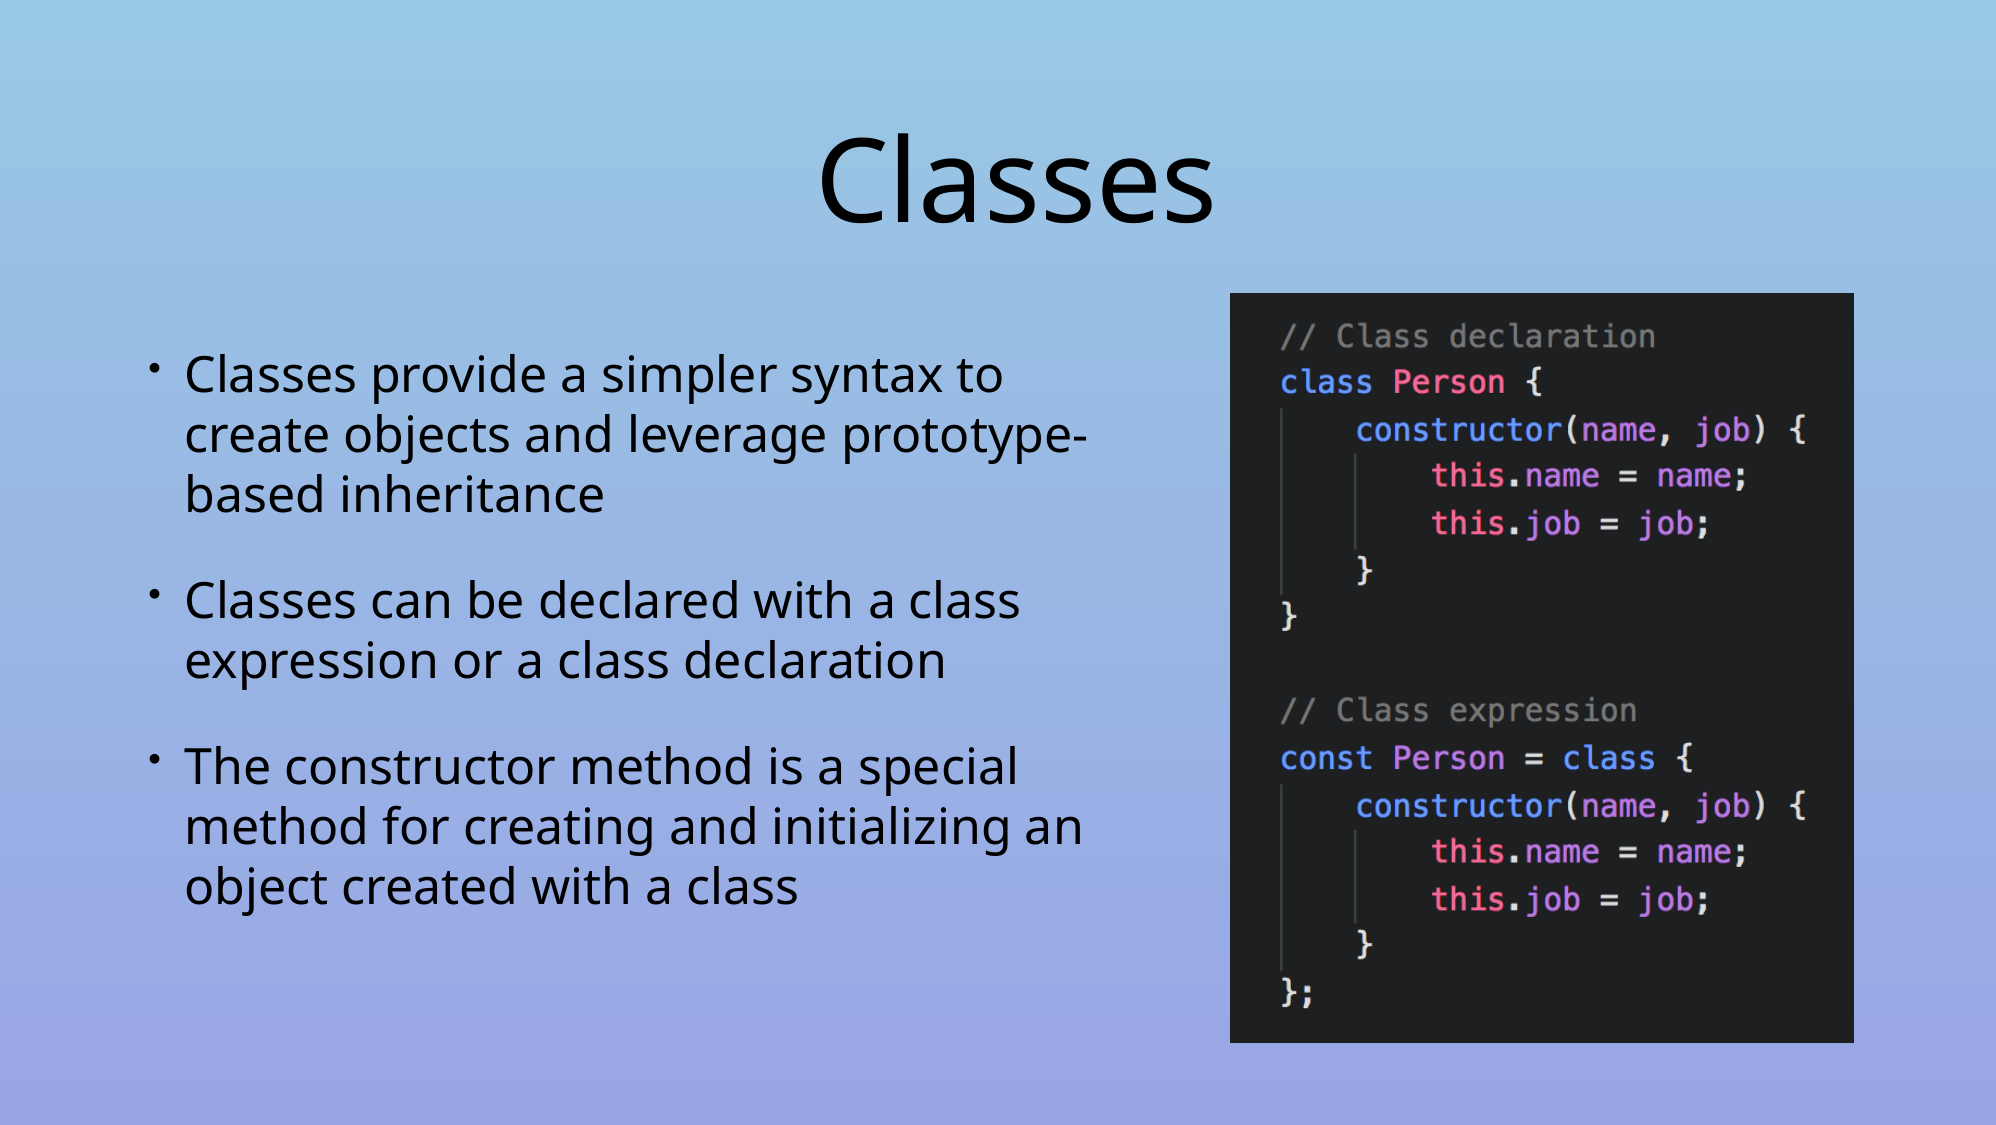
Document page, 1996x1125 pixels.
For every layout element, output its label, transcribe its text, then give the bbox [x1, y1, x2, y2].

title Classes [358, 51, 1638, 301]
list Classes provide a simpler syntax to create objects and leverage prototype-based inheritance Classes can be declared with a class expression or a class declaration The constructor method is a special method for creating and initializing an object created with a class [142, 336, 1105, 1000]
picture [1230, 293, 1854, 1043]
